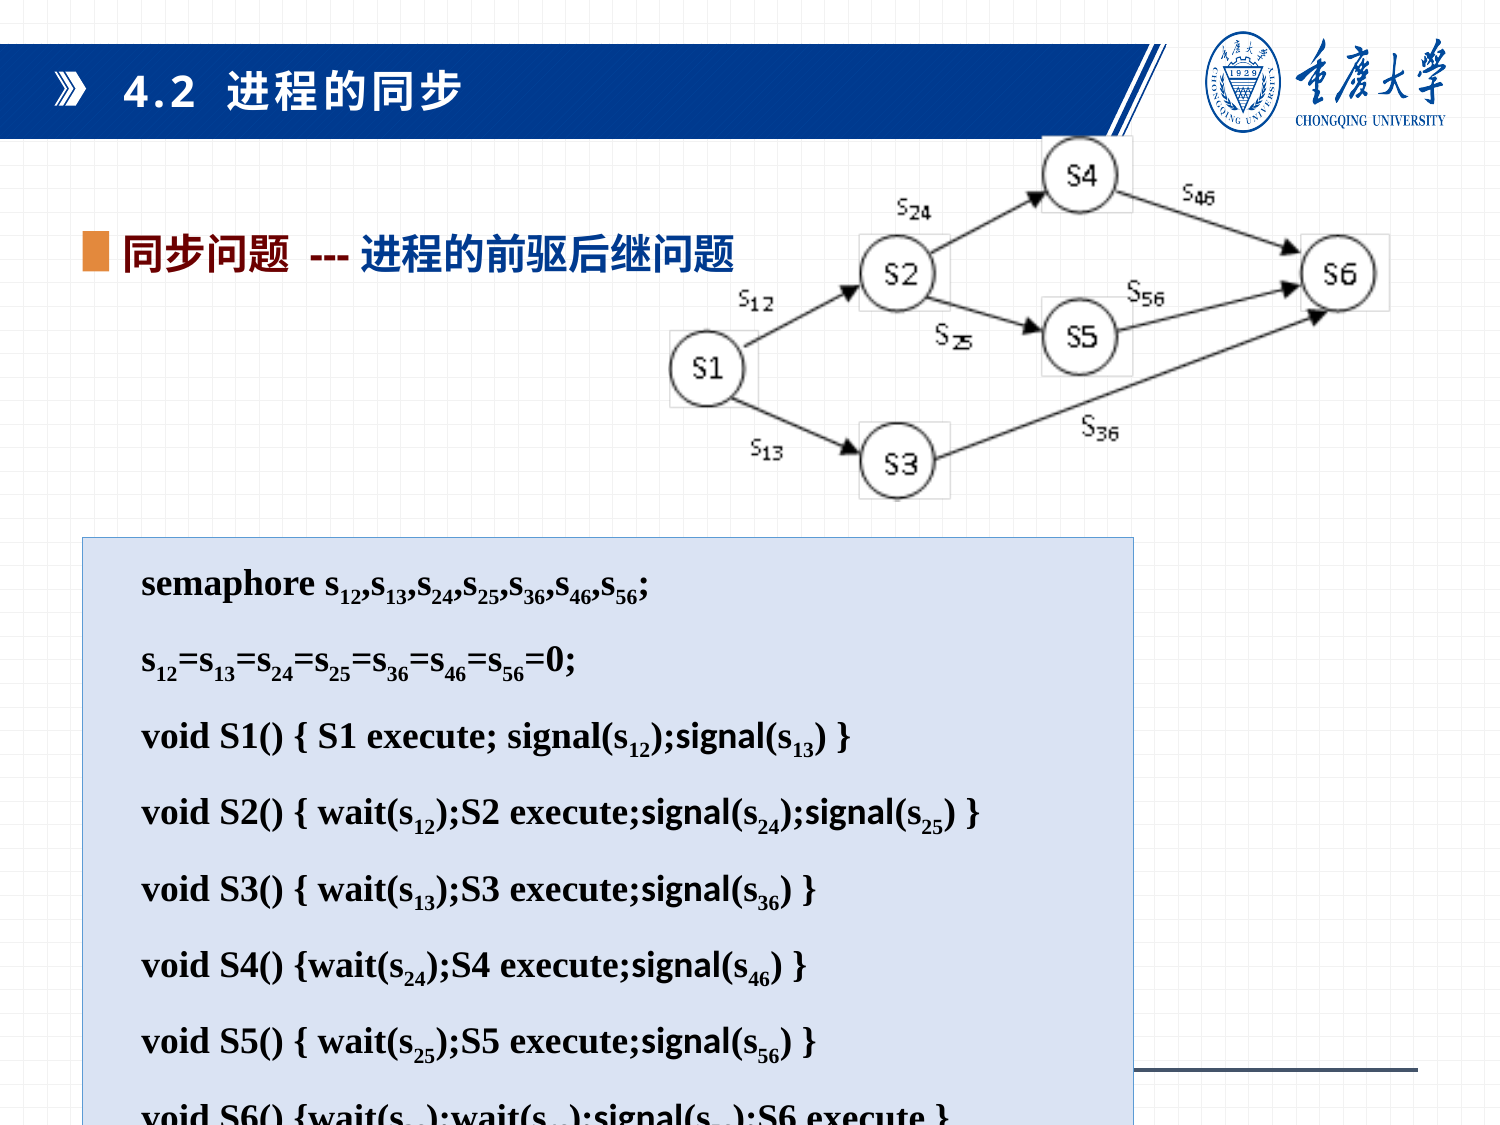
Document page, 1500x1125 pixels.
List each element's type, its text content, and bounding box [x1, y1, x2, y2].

picture [668, 134, 1395, 502]
text_box [82, 231, 110, 272]
picture [1205, 31, 1446, 133]
text_box 4.2 进程的同步 [108, 62, 1044, 146]
text_box semaphore s12,s13,s24,s25,s36,s46,s56; s12=s13=s24=s25=s36=s46=s56=0; void S1() { S1 execute; signal(s12);signal(s13) } void S2() { wait(s12);S2 execute;signal(s24);signal(s25) } void S3() { wait(s13);S3 execute;signal(s36) } void S4() {wait(s24);S4 execute;signal(s46) } void S5() { wait(s25);S5 execute;signal(s56) } void S6() {wait(s36);wait(s46);signal(s56);S6 execute } [82, 537, 1134, 1125]
text_box 同步问题 ---进程的前驱后继问题 [108, 208, 668, 286]
